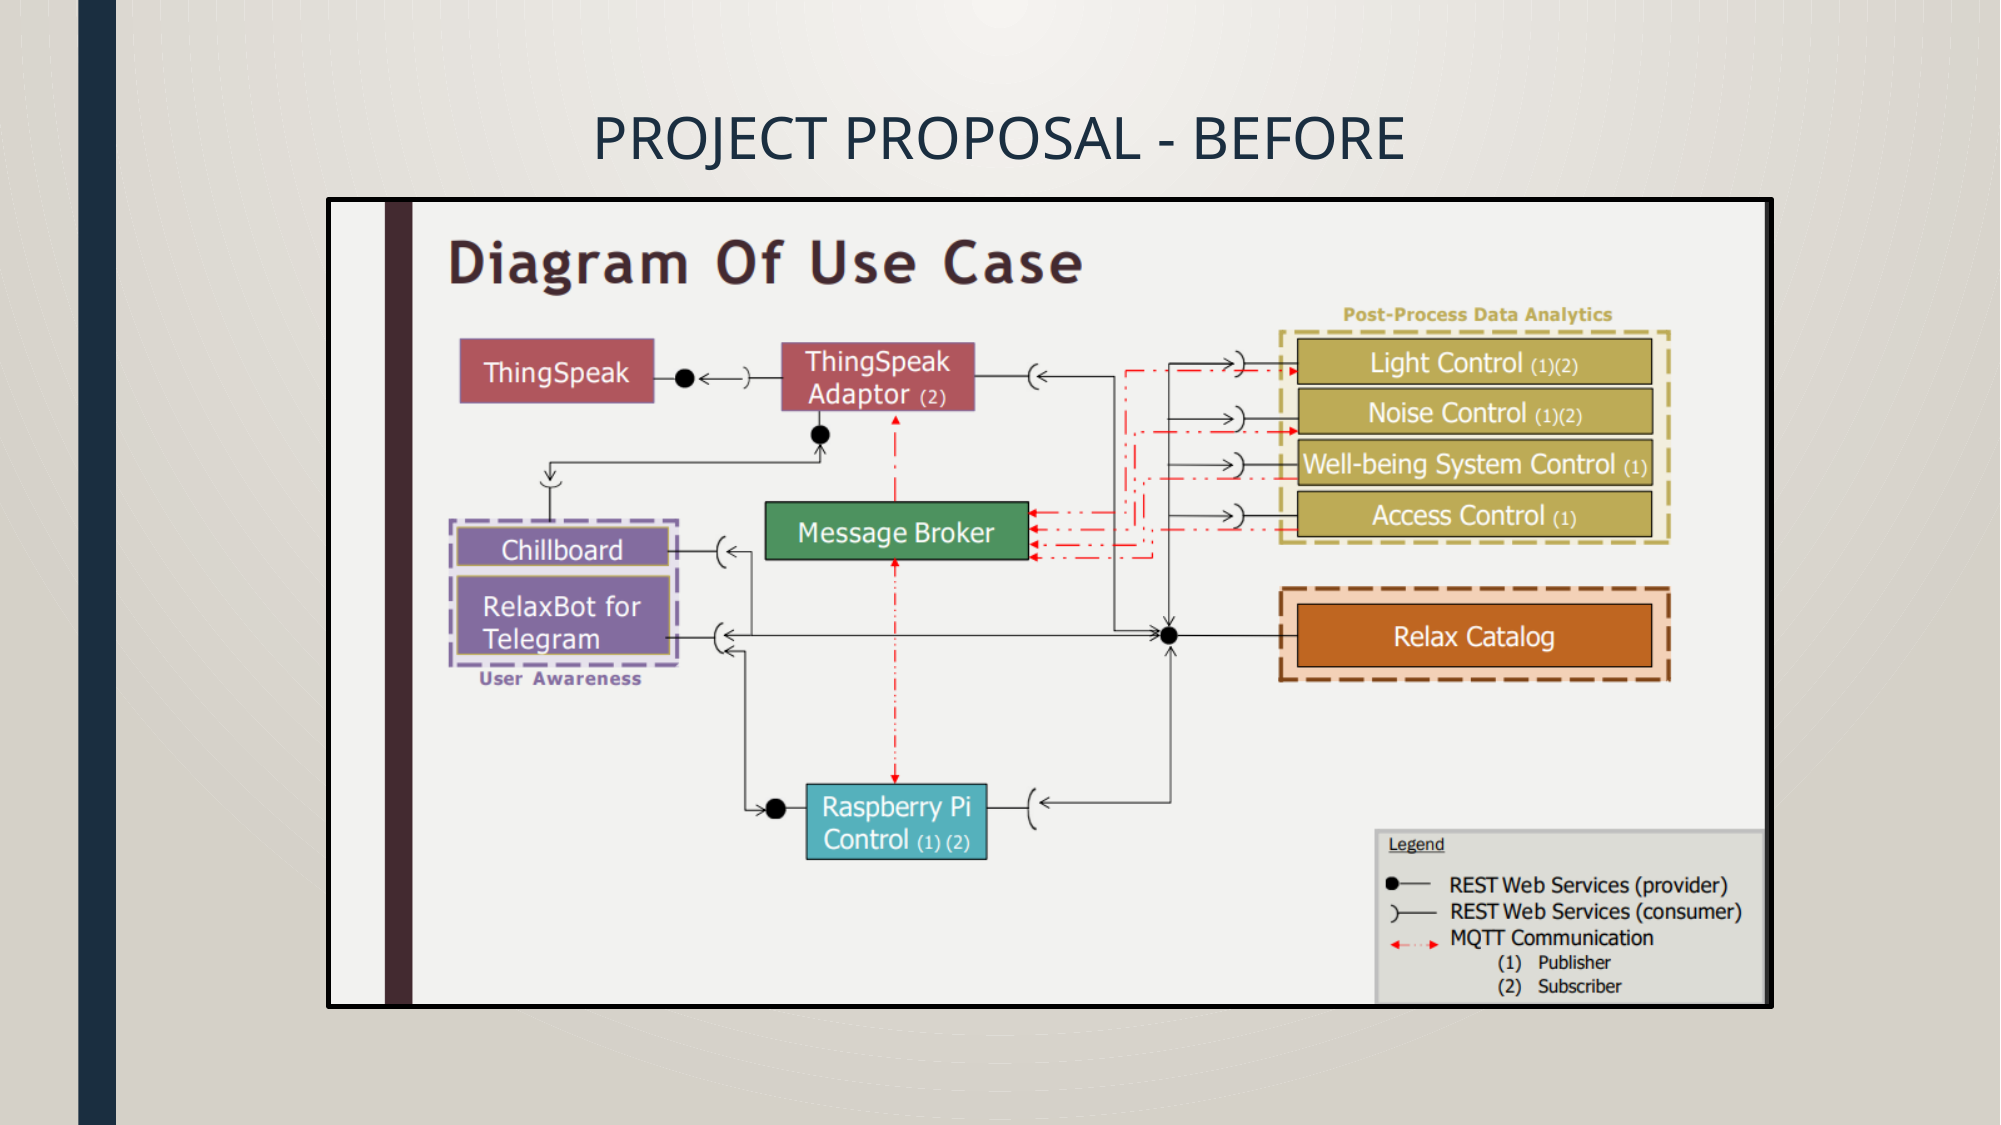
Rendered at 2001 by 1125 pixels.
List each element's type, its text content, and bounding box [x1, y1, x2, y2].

title PROJECT PROPOSAL - BEFORE [577, 66, 1588, 173]
picture [330, 201, 1770, 1005]
